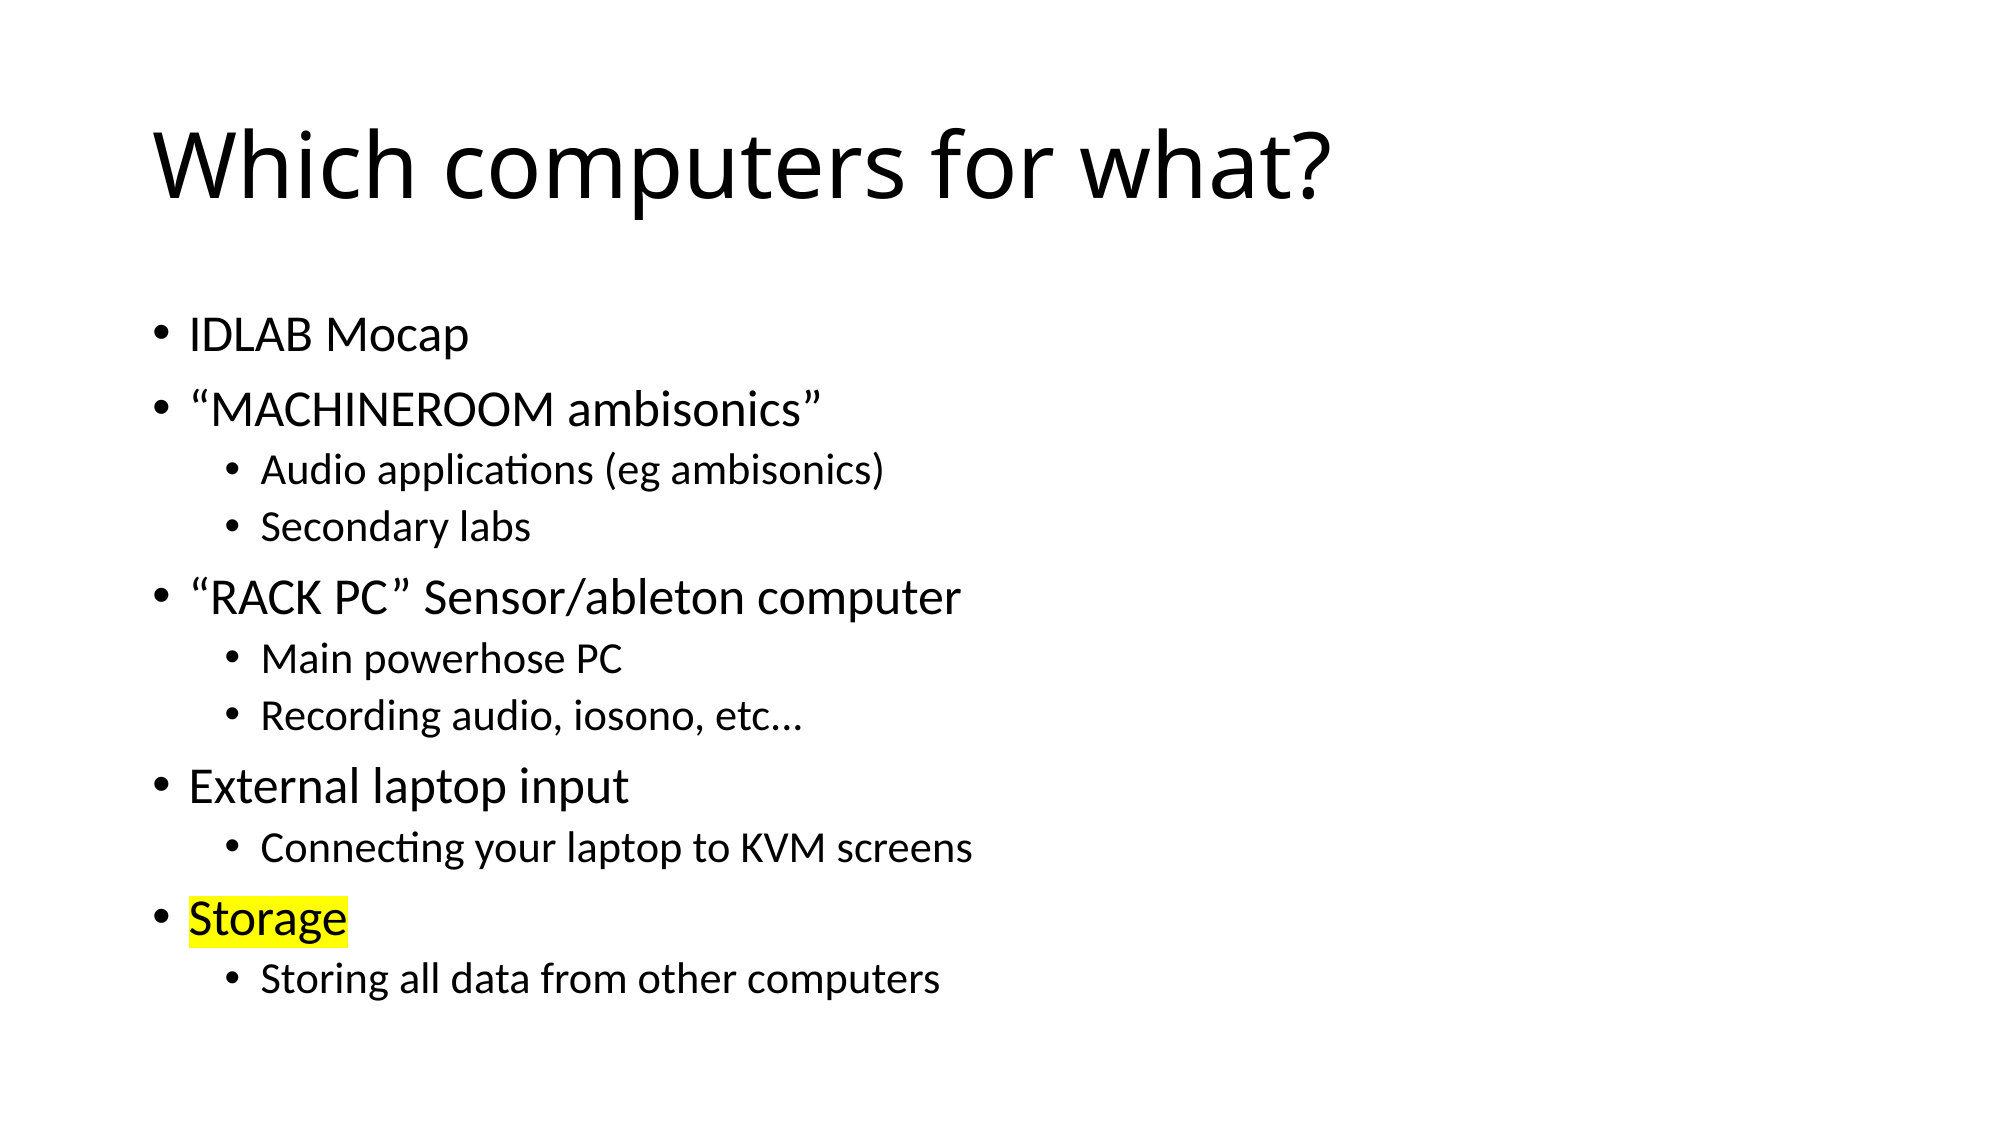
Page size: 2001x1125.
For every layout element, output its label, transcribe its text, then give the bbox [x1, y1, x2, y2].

list IDLAB Mocap “MACHINEROOM ambisonics” Audio applications (eg ambisonics) Secondary labs “RACK PC” Sensor/ableton computer Main powerhose PC Recording audio, iosono, etc... External laptop input Connecting your laptop to KVM screens Storage Storing all data from other computers [137, 299, 1863, 1014]
title Which computers for what? [137, 59, 1863, 278]
